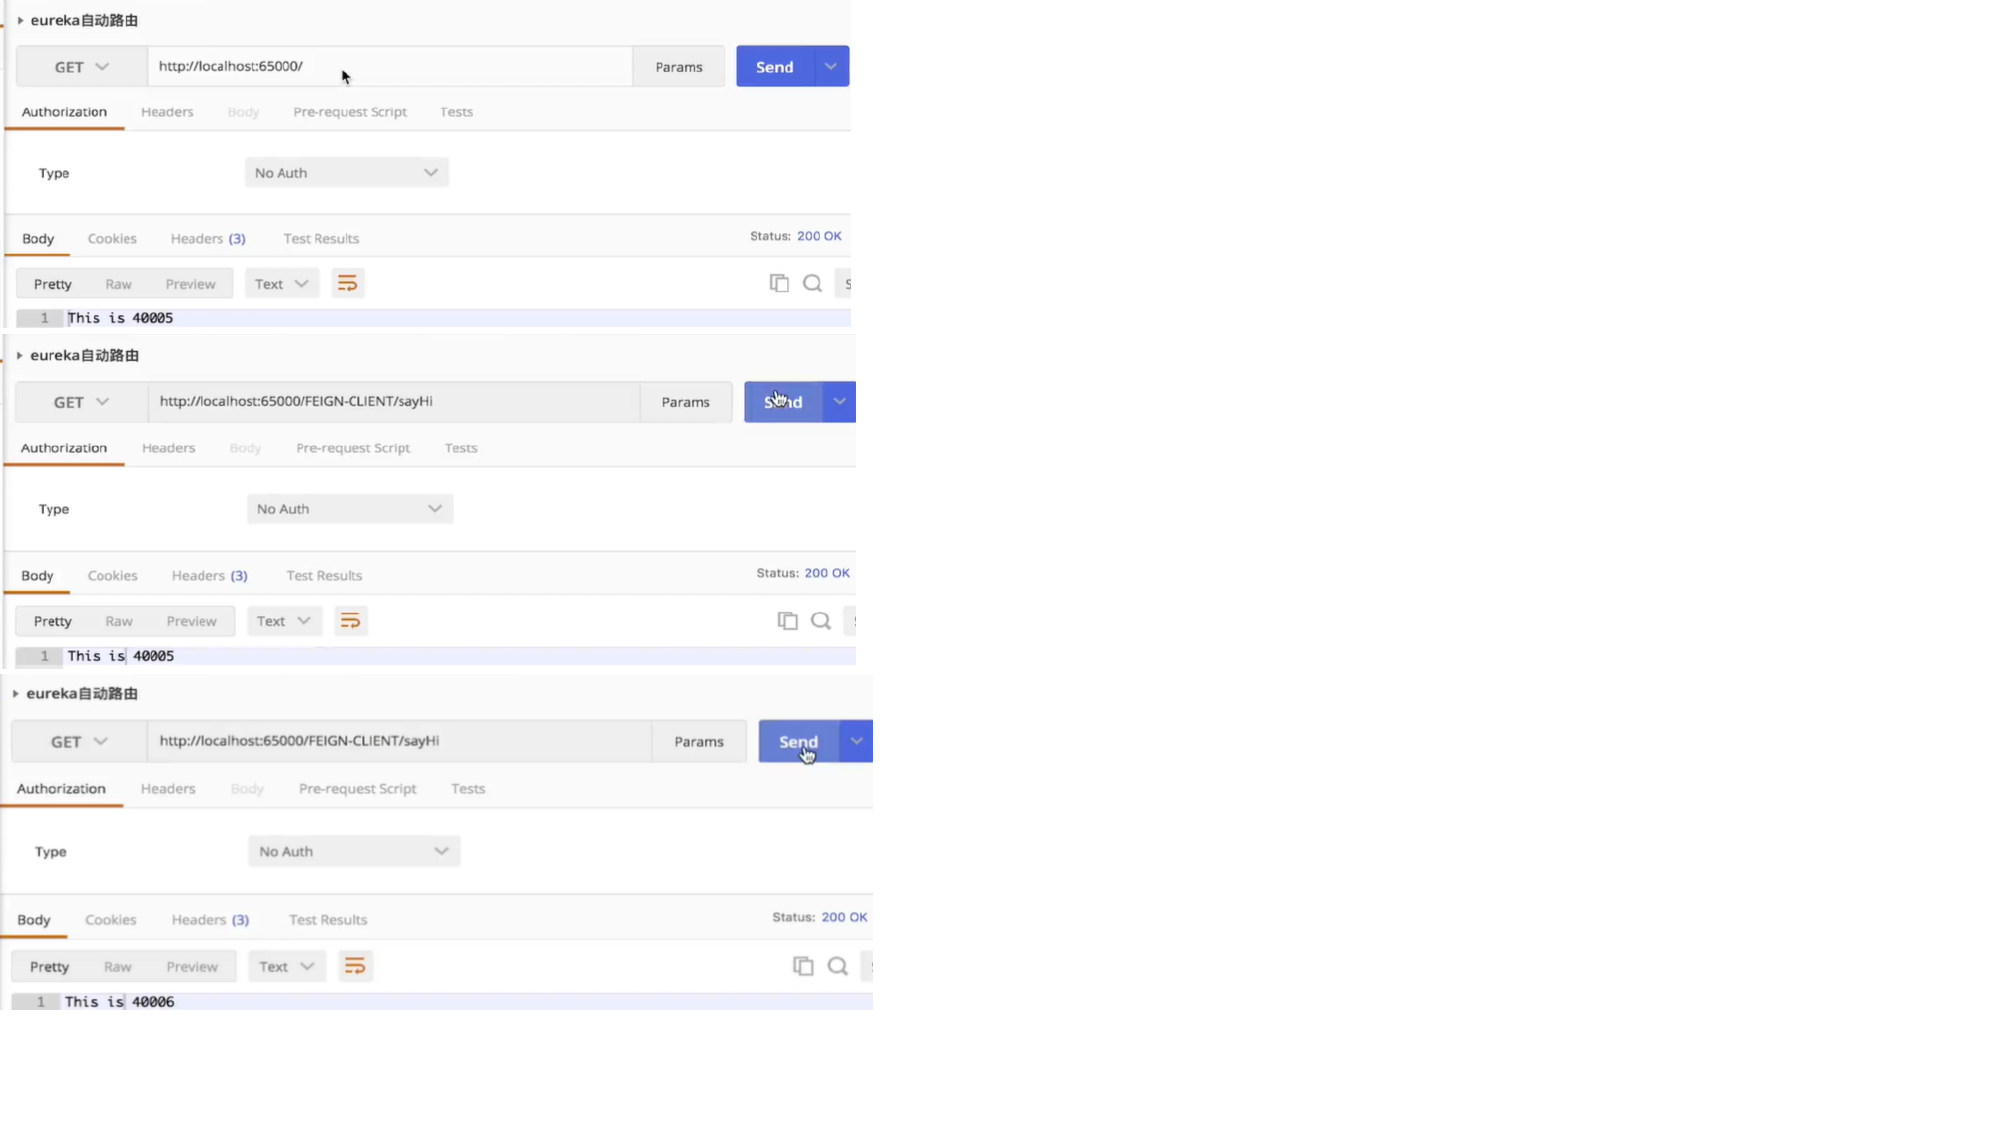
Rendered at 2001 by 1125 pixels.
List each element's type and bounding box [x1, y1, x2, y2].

picture [0, 674, 873, 1010]
picture [0, 334, 856, 670]
picture [0, 0, 851, 328]
